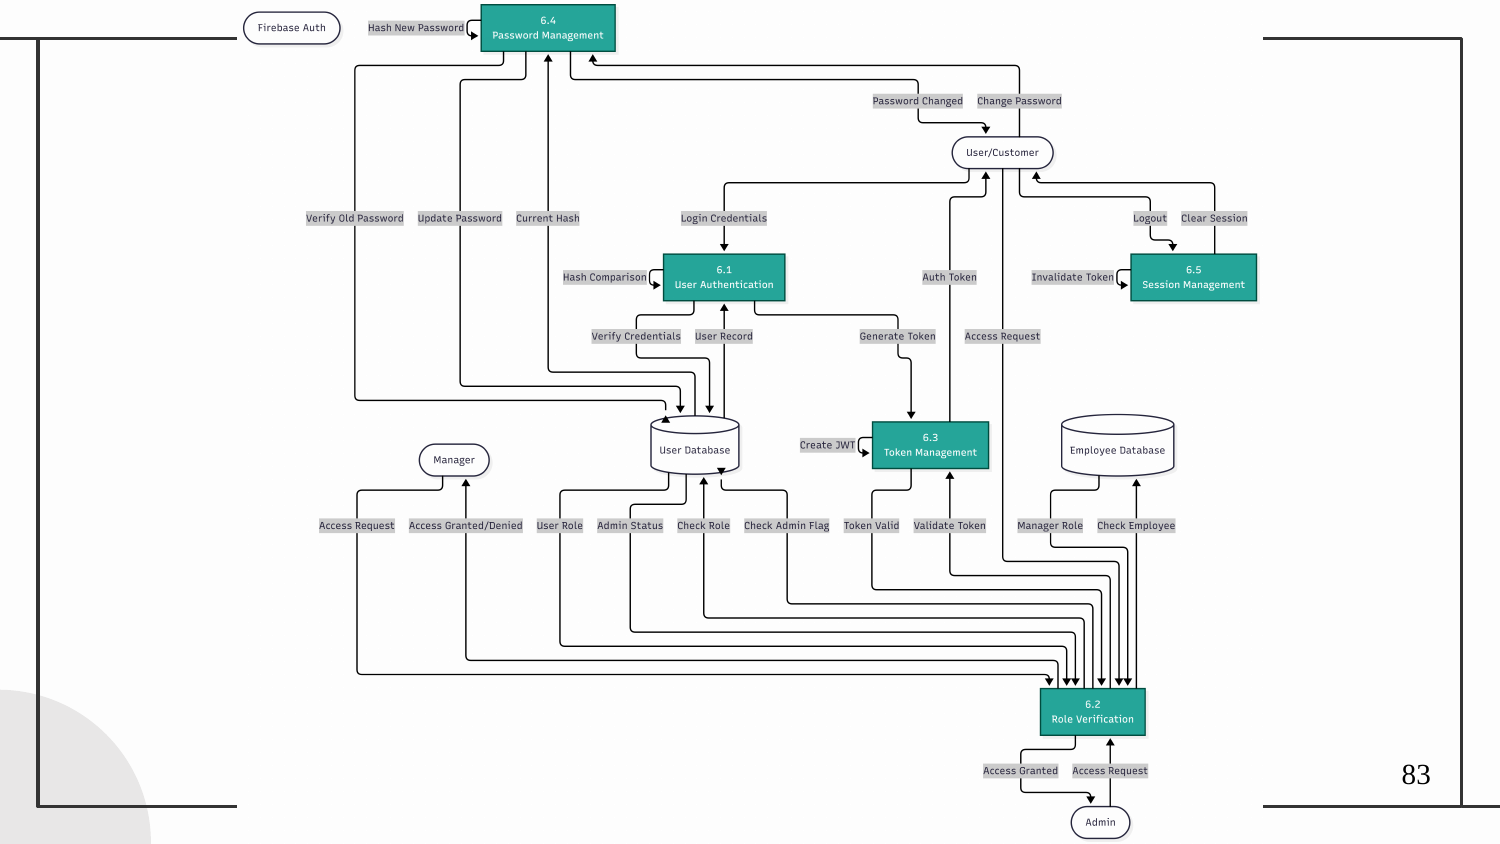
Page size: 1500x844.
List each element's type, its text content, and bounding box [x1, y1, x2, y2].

text_box 83 [1386, 747, 1447, 798]
picture [236, 0, 1263, 844]
